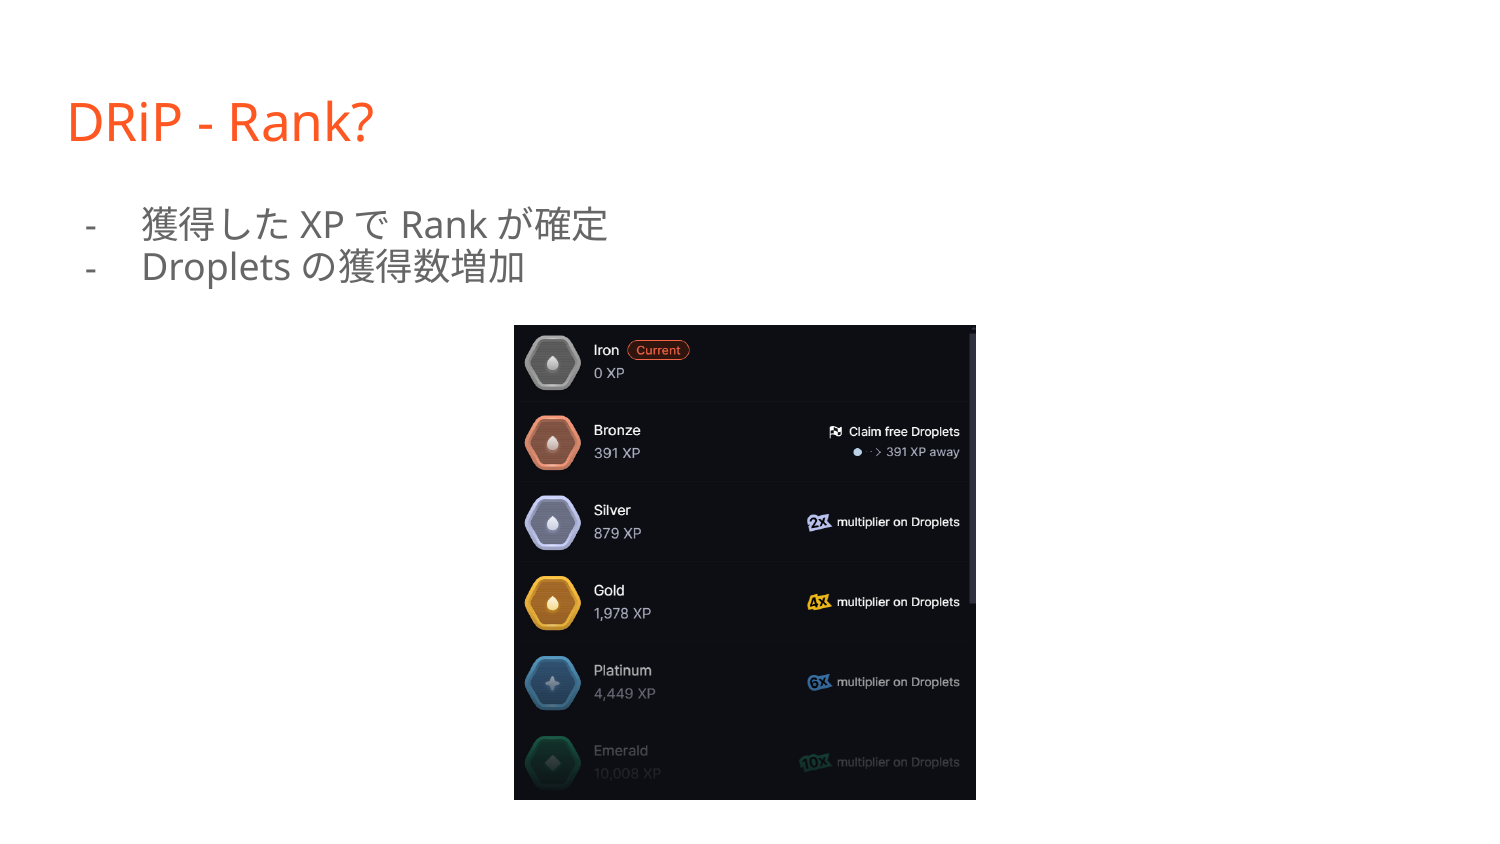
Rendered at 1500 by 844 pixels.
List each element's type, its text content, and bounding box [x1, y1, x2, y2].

list 獲得したXPでRankが確定 Dropletsの獲得数増加 [51, 189, 1449, 326]
picture [513, 325, 976, 800]
title DRiP - Rank? [51, 72, 1449, 167]
